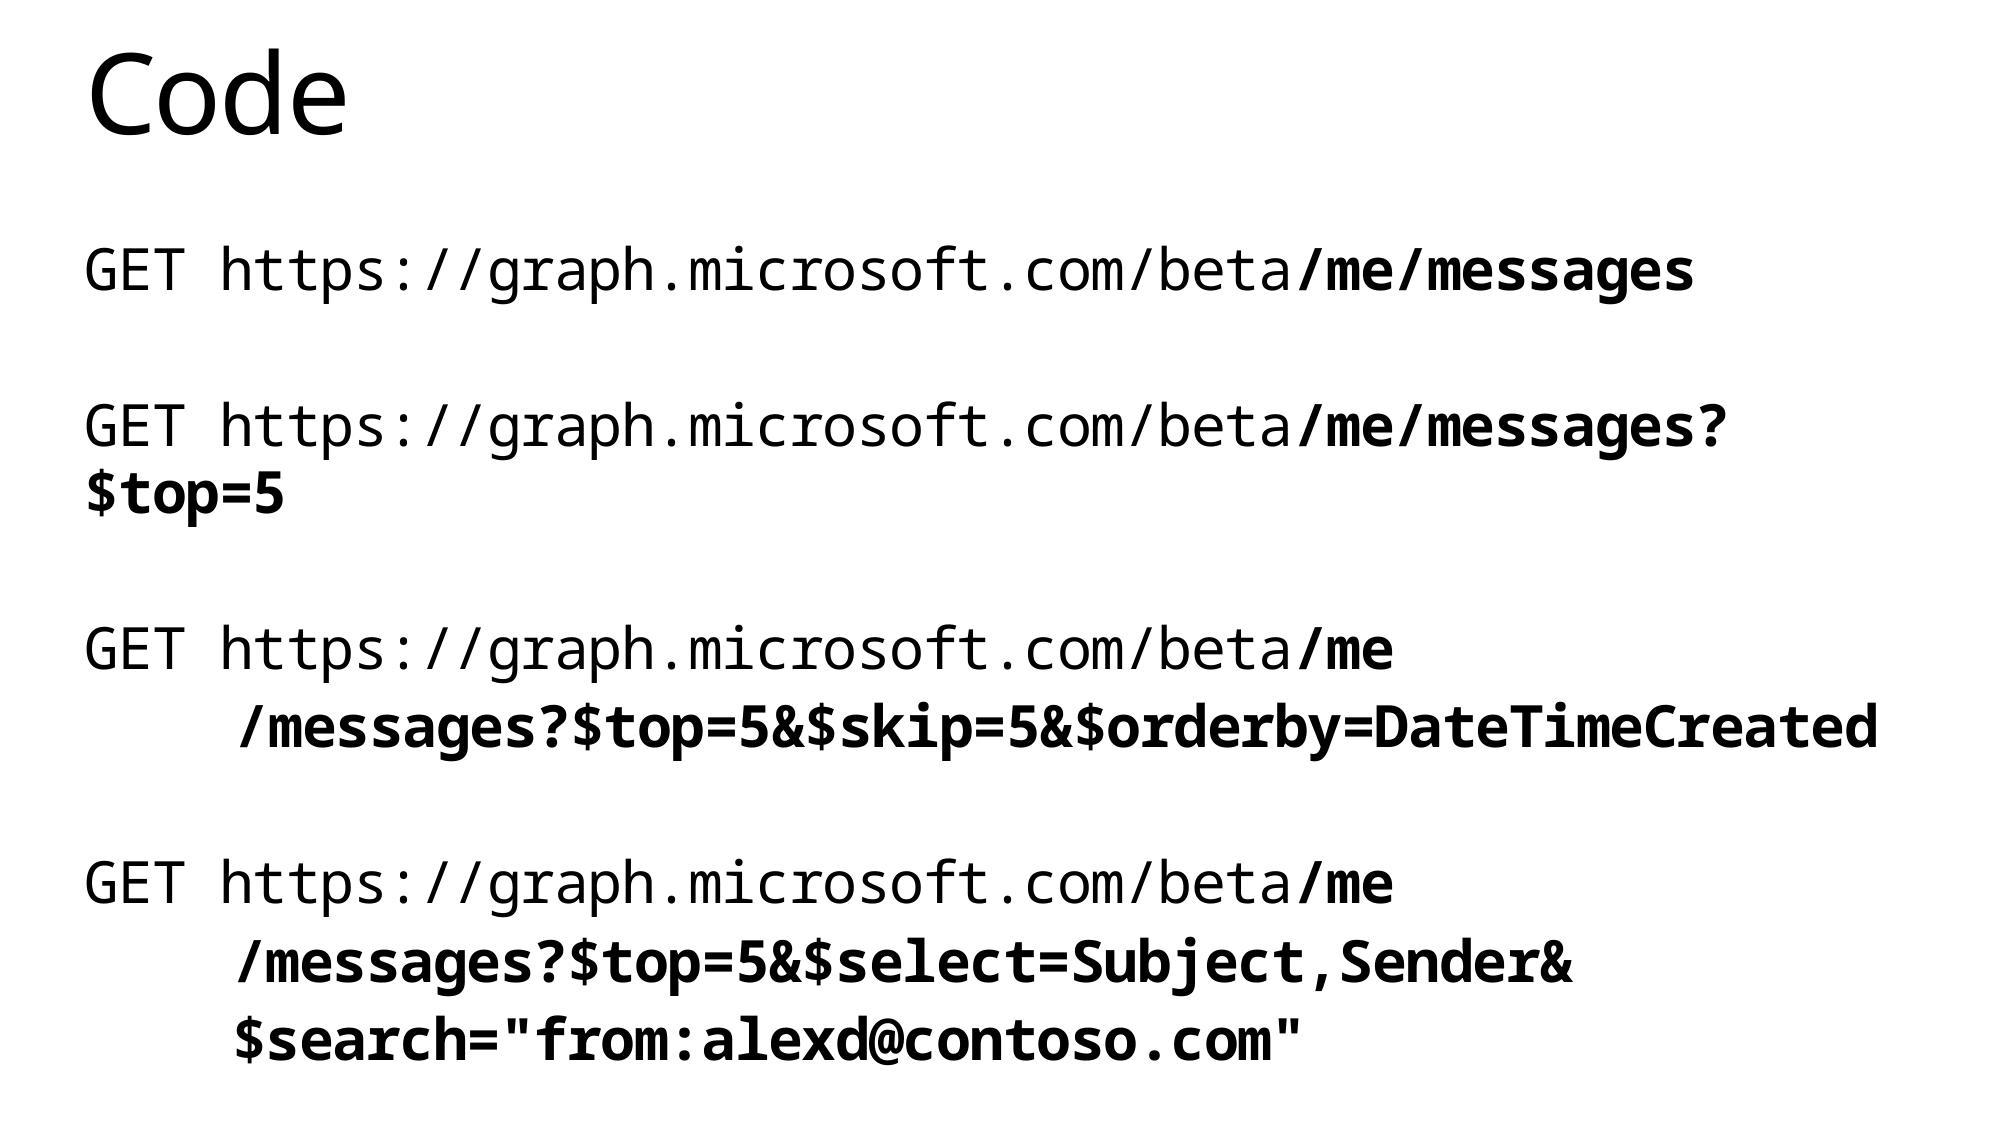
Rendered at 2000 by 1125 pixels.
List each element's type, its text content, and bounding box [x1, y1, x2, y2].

list GET https://graph.microsoft.com/beta/me/messages GET https://graph.microsoft.com/beta/me/messages?$top=5 GET https://graph.microsoft.com/beta/me /messages?$top=5&$skip=5&$orderby=DateTimeCreated GET https://graph.microsoft.com/beta/me /messages?$top=5&$select=Subject,Sender& $search="from:alexd@contoso.com" [85, 237, 1915, 564]
title Code [85, 37, 1914, 161]
